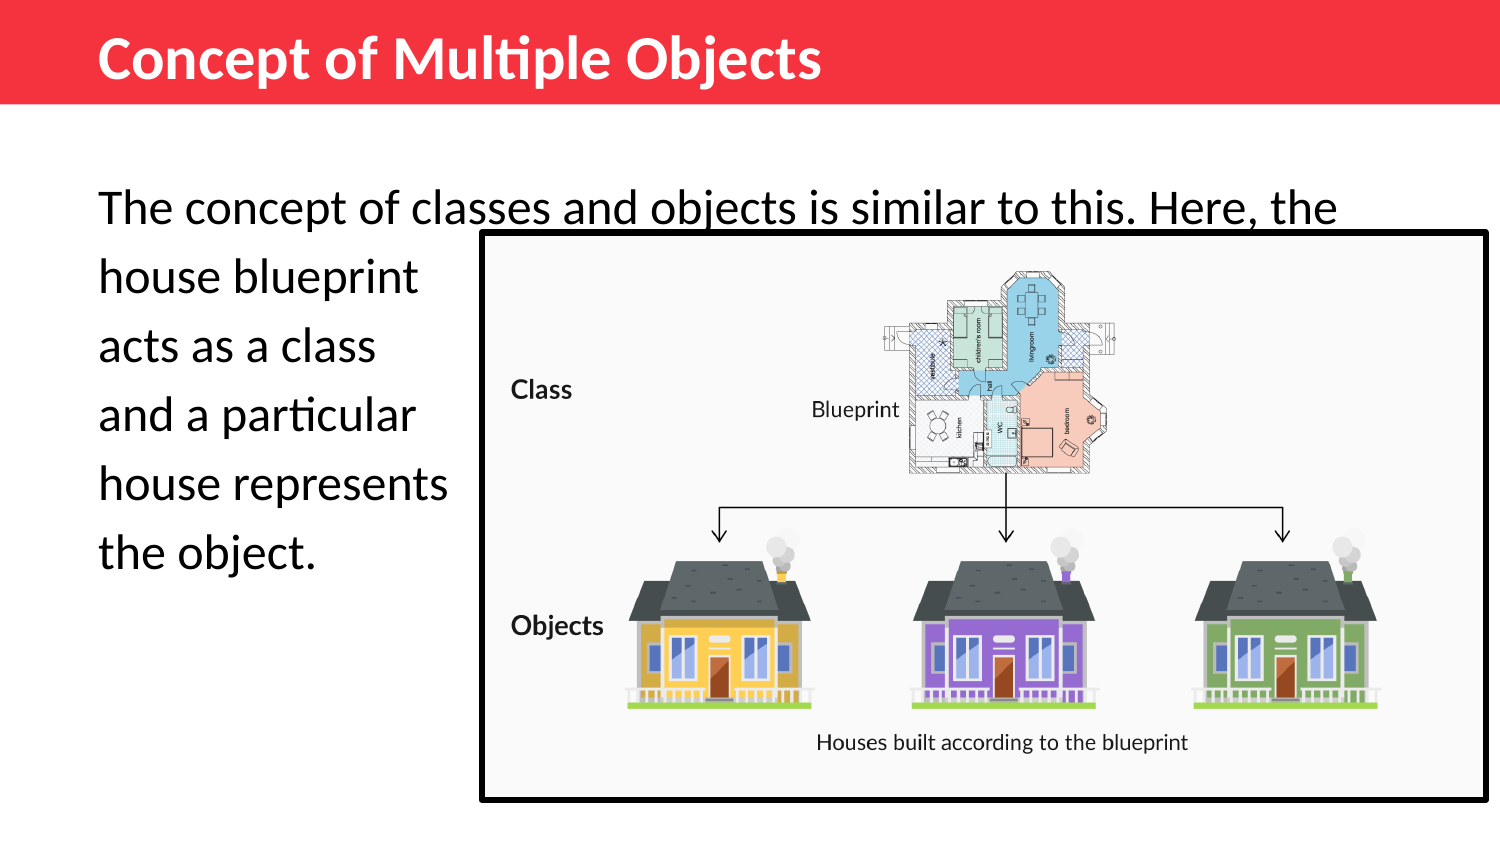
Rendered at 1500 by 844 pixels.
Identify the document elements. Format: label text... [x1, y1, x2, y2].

text_box [0, 0, 1500, 105]
text_box Concept of Multiple Objects [83, 2, 1060, 138]
picture [484, 235, 1483, 797]
text_box The concept of classes and objects is similar to this. Here, the house blueprint acts as a class and a particular house represents the object. [83, 150, 1398, 571]
